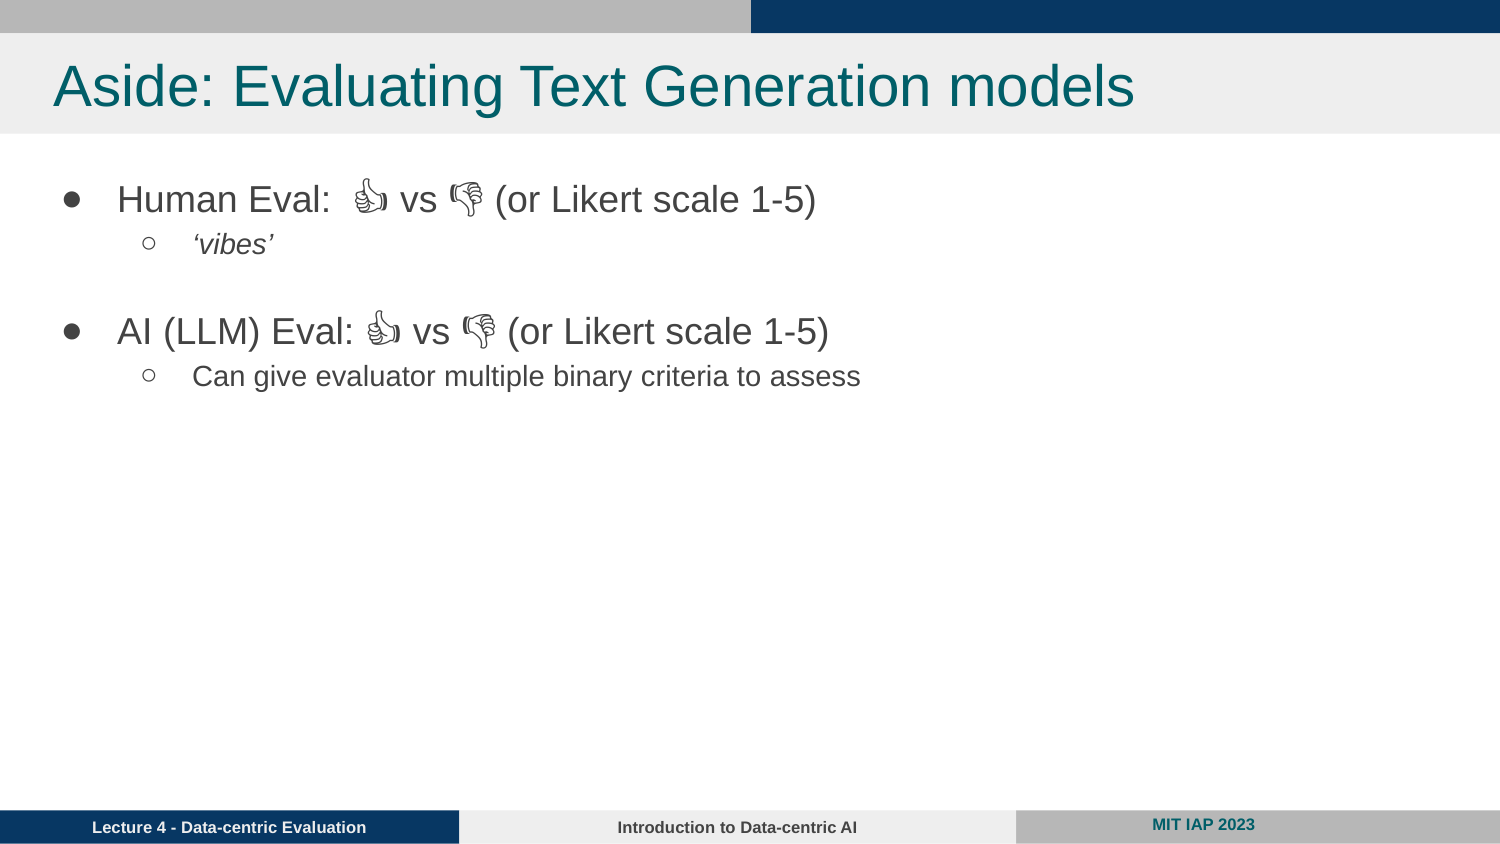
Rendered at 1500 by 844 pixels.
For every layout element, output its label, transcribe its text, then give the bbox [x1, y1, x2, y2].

title Aside: Evaluating Text Generation models [38, 33, 1437, 134]
list Human Eval: 👍 vs 👎 (or Likert scale 1-5) ‘vibes’ AI (LLM) Eval: 👍 vs 👎 (or Likert scale 1-5) Can give evaluator multiple binary criteria to assess [26, 153, 889, 649]
